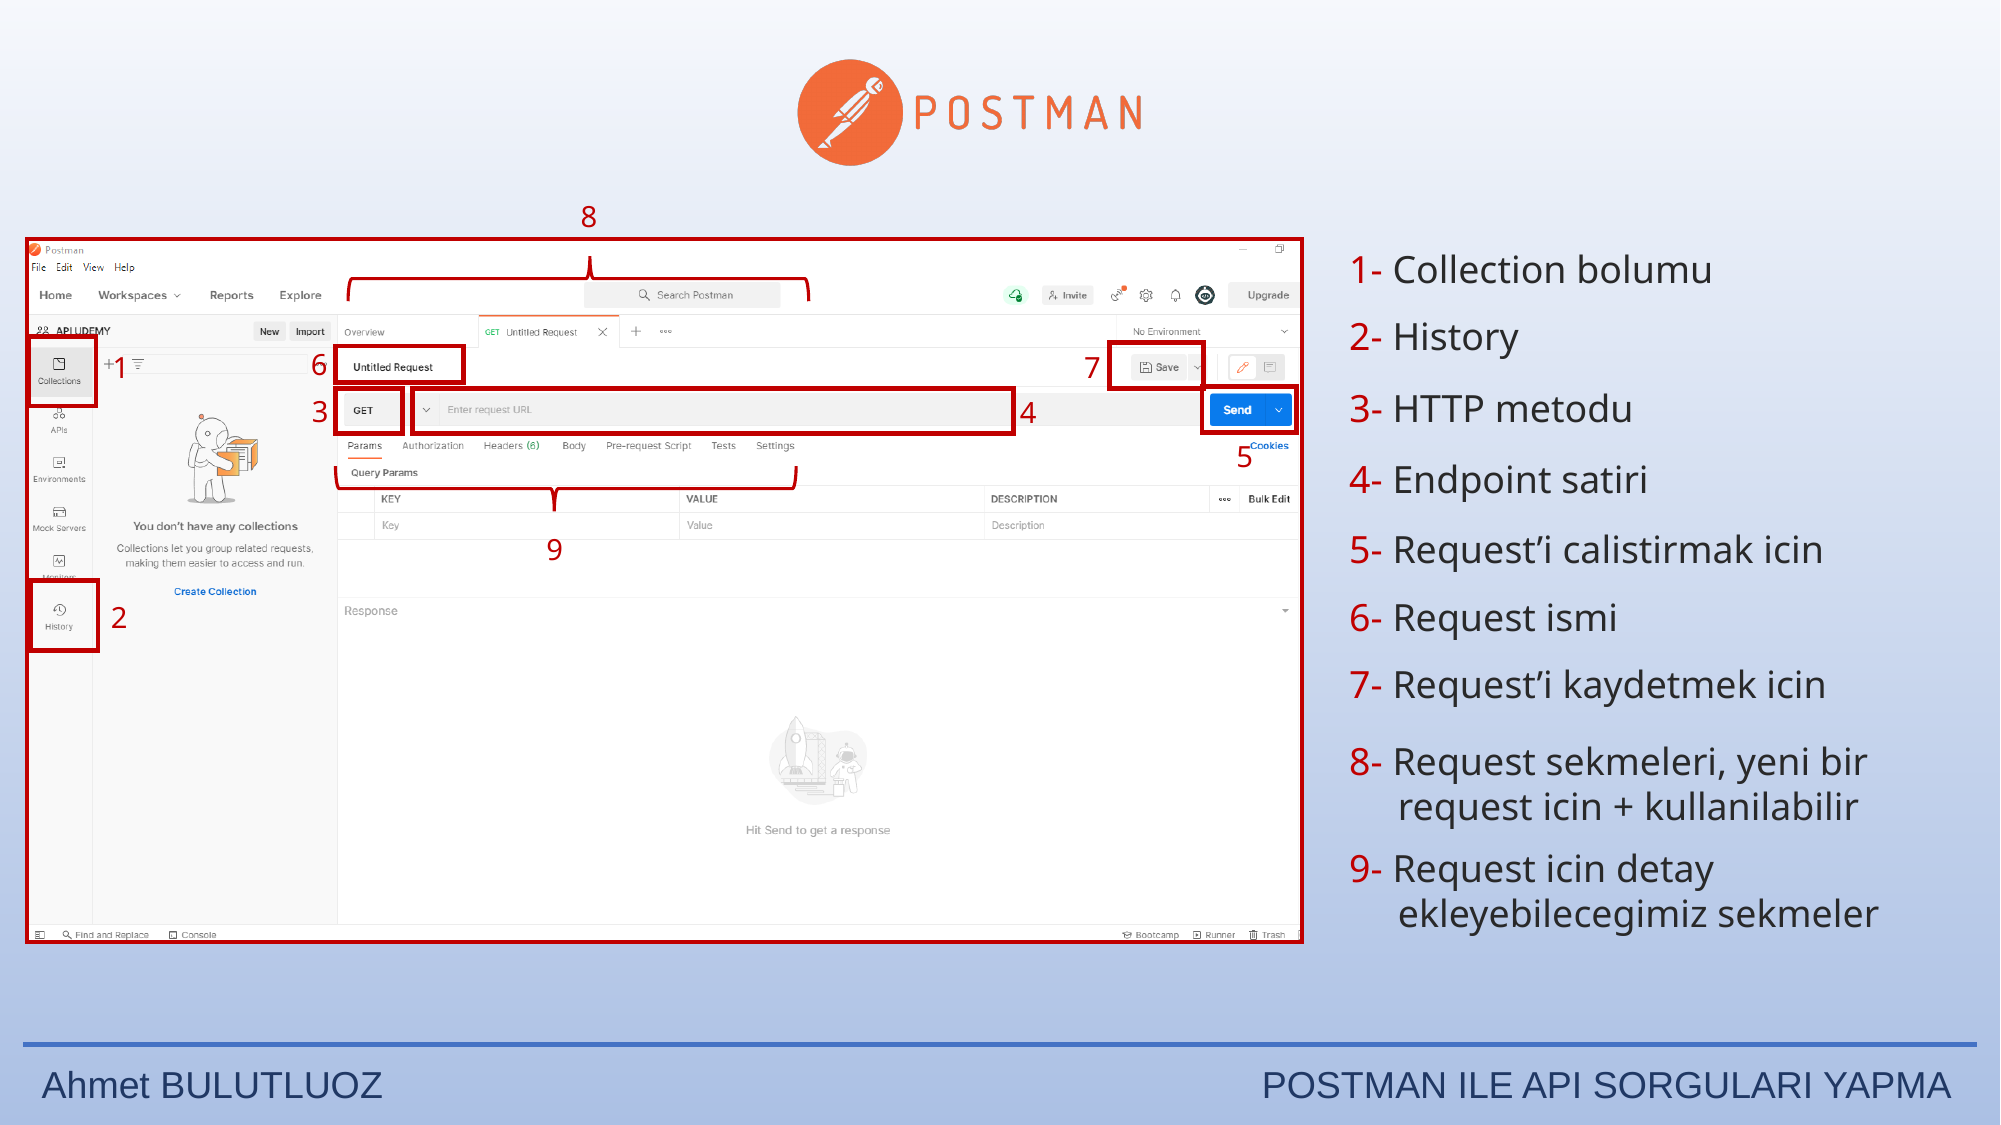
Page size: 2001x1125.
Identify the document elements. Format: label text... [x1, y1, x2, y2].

text_box 8 [565, 190, 634, 240]
text_box 5- Request’i calistirmak icin [1334, 519, 1931, 579]
text_box 2- History [1334, 305, 1931, 366]
text_box 4- Endpoint satiri [1334, 448, 1931, 509]
text_box 8- Request sekmeleri, yeni bir request icin + kullanilabilir [1334, 730, 1931, 836]
text_box 6- Request ismi [1334, 586, 1931, 647]
text_box 1- Collection bolumu [1334, 238, 1931, 299]
text_box 3- HTTP metodu [1334, 377, 1931, 438]
picture [771, 33, 1167, 192]
picture [26, 240, 1303, 943]
text_box Ahmet BULUTLUOZ POSTMAN ILE API SORGULARI YAPMA [26, 1053, 1981, 1114]
text_box 7- Request’i kaydetmek icin [1334, 653, 1931, 714]
text_box 9- Request icin detay ekleyebilecegimiz sekmeler [1334, 837, 1931, 943]
